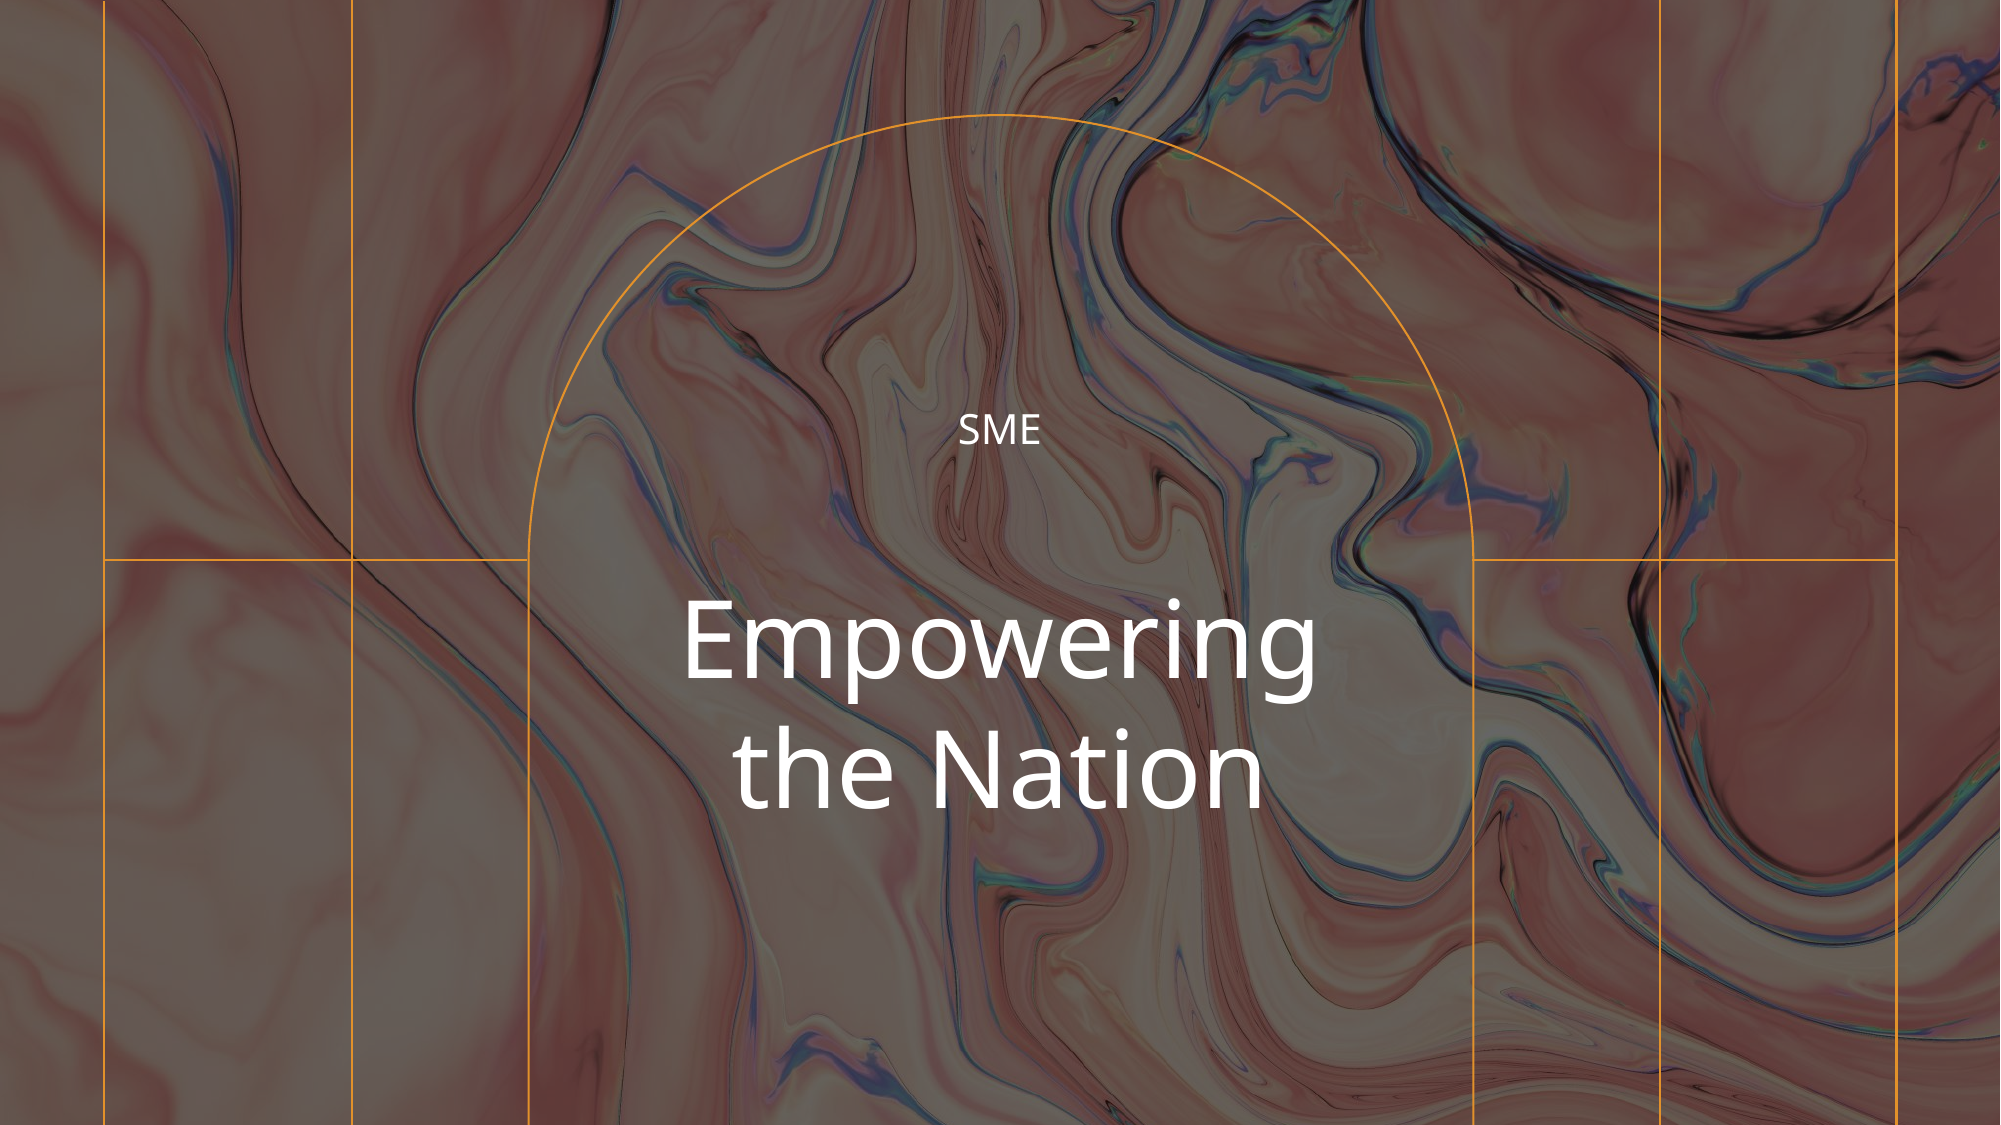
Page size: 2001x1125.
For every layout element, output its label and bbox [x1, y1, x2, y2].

picture [1897, 0, 2000, 1125]
text_box [103, 0, 1897, 1125]
picture [0, 0, 103, 1125]
